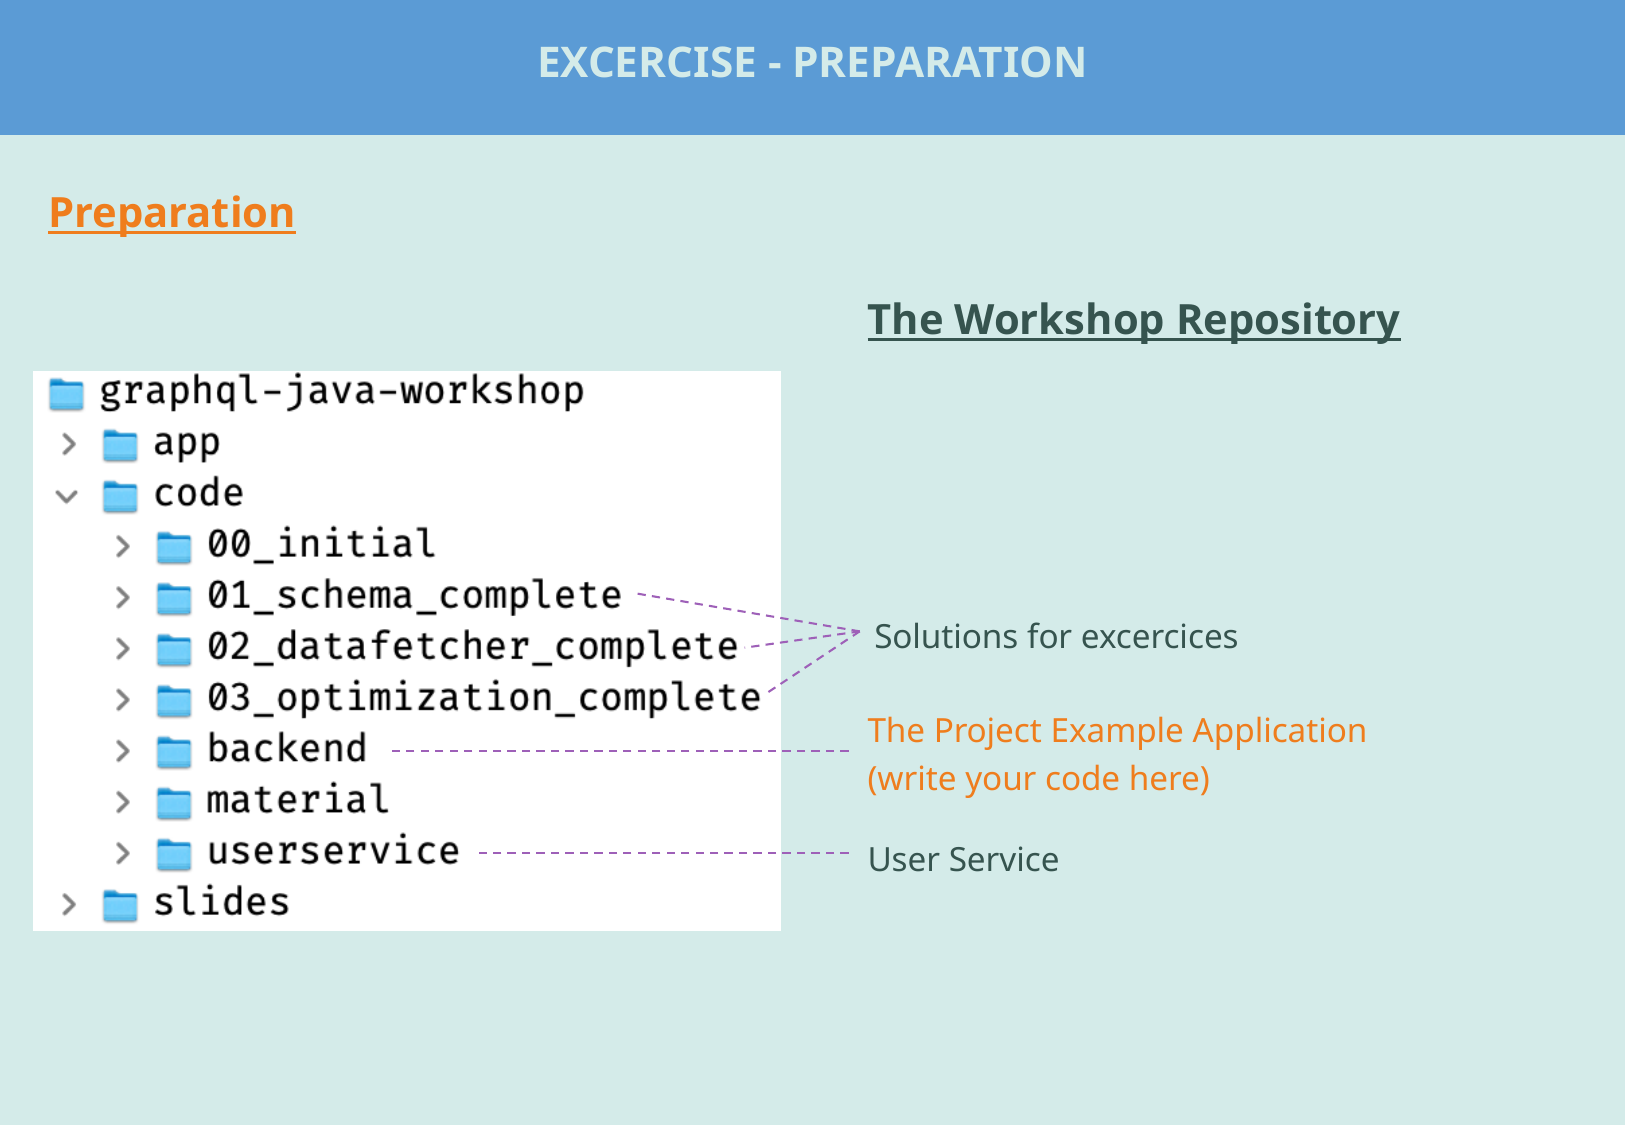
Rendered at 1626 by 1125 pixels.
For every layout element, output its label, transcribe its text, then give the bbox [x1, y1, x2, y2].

text_box The Workshop Repository [852, 275, 1625, 350]
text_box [765, 631, 860, 695]
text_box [744, 631, 765, 648]
picture [33, 371, 781, 931]
text_box User Service [852, 822, 1625, 886]
text_box The Project Example Application (write your code here) [852, 694, 1625, 805]
text_box [0, 127, 1625, 136]
text_box Preparation [33, 168, 1625, 243]
text_box Solutions for excercices [860, 600, 1625, 663]
title Excercise - Preparation [0, 0, 1625, 127]
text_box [635, 593, 860, 631]
